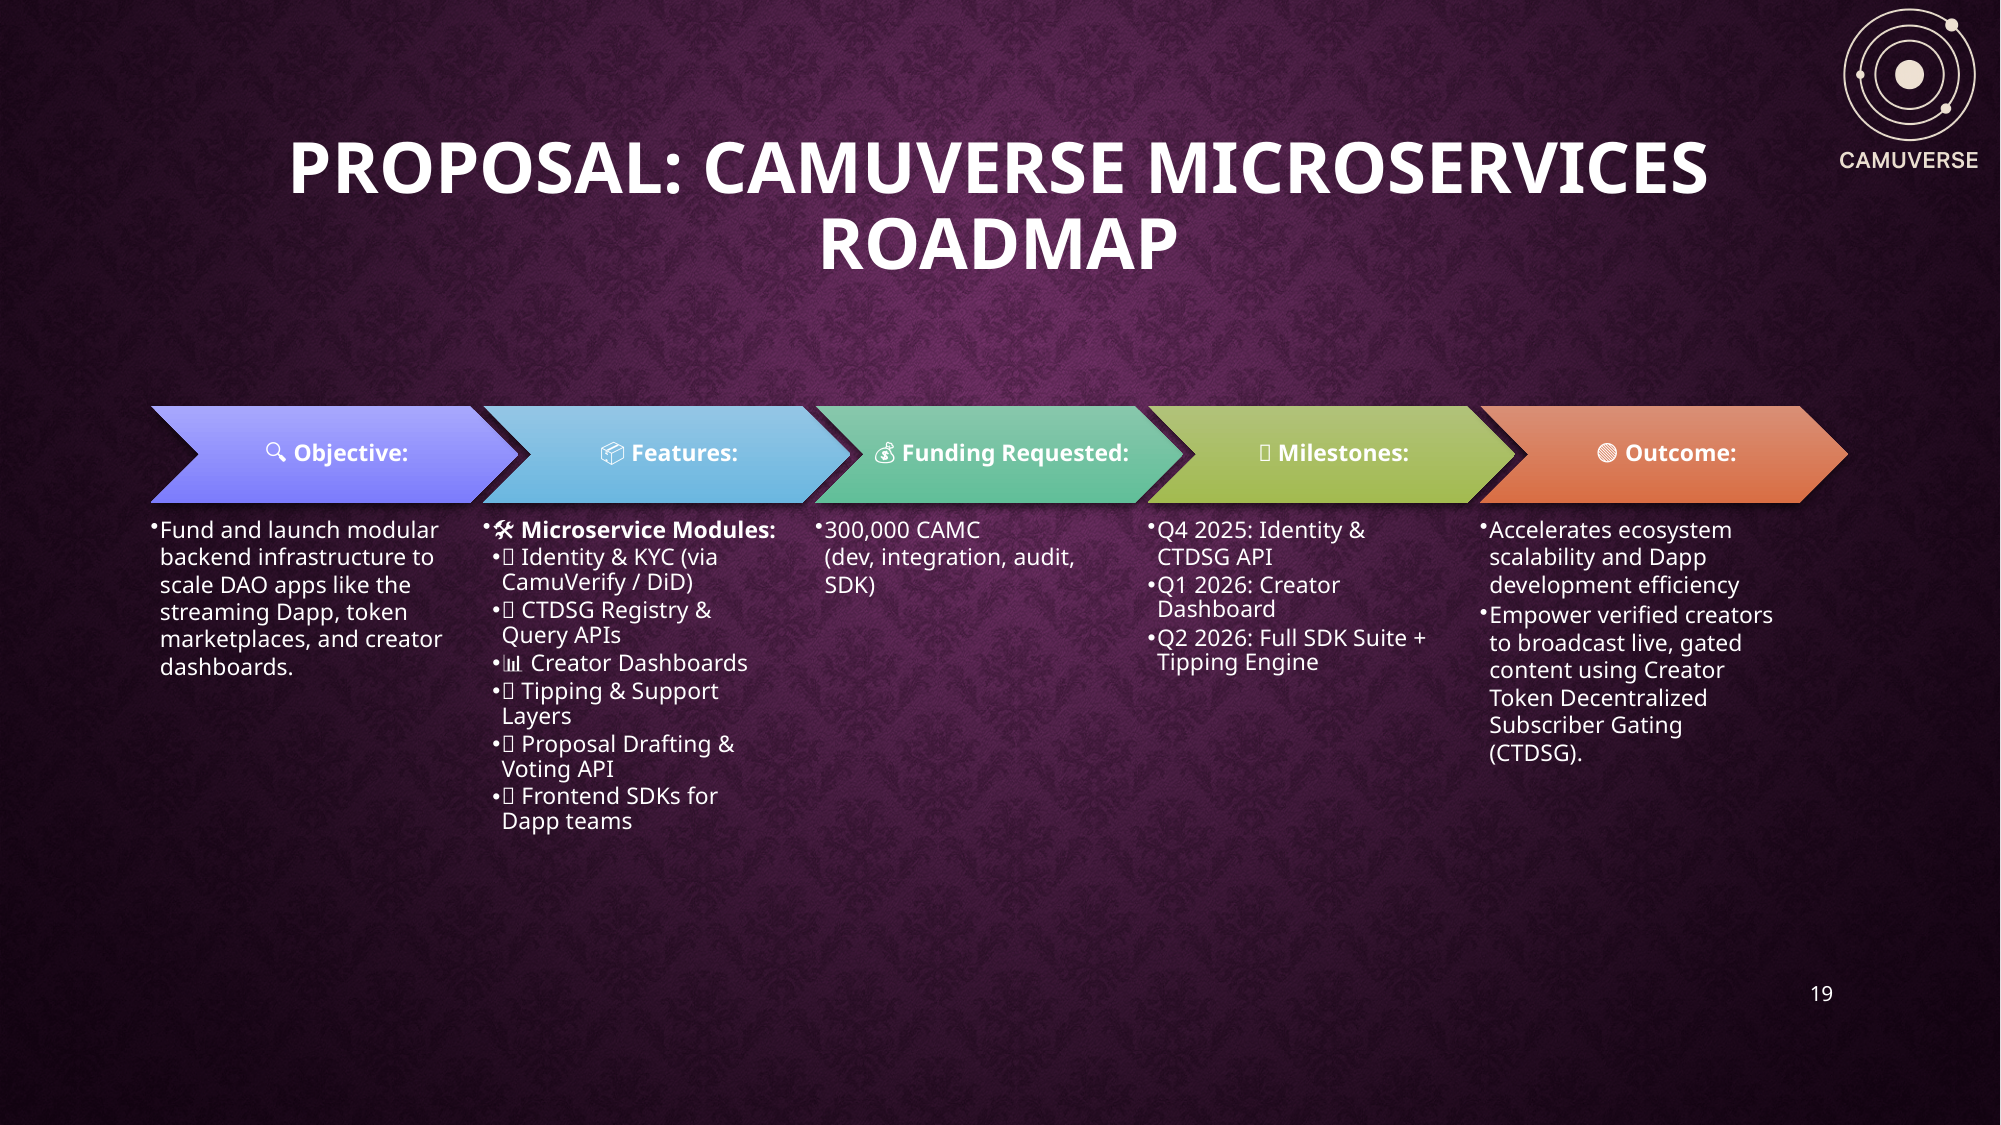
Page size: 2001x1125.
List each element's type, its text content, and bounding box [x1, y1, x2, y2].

slide_number 18 [1724, 965, 1849, 1025]
picture [1819, 0, 2000, 181]
text_box [816, 159, 1849, 369]
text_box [149, 369, 1849, 913]
title Proposal: Camuverse Microservices Roadmap [149, 99, 1812, 318]
